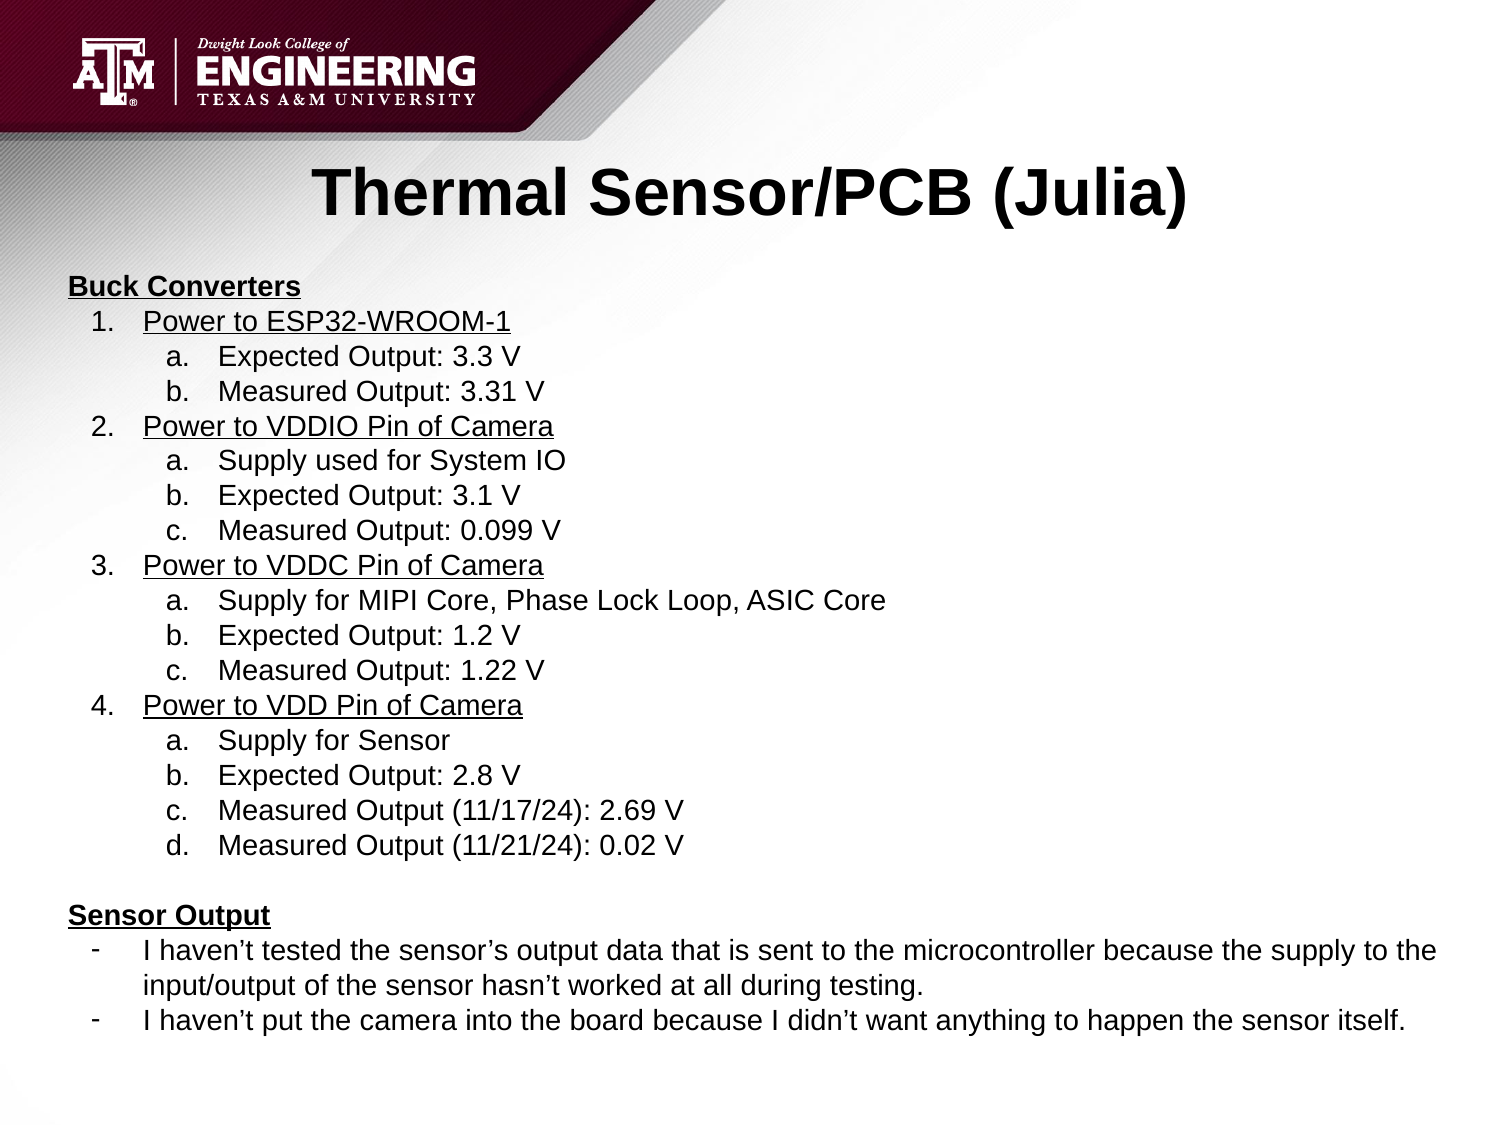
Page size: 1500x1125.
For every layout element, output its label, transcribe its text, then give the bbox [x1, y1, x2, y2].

picture [0, 0, 1500, 1125]
text_box Buck Converters Power to ESP32-WROOM-1 Expected Output: 3.3 V Measured Output: 3.31 V Power to VDDIO Pin of Camera Supply used for System IO Expected Output: 3.1 V Measured Output: 0.099 V Power to VDDC Pin of Camera Supply for MIPI Core, Phase Lock Loop, ASIC Core Expected Output: 1.2 V Measured Output: 1.22 V Power to VDD Pin of Camera Supply for Sensor Expected Output: 2.8 V Measured Output (11/17/24): 2.69 V Measured Output (11/21/24): 0.02 V Sensor Output I haven’t tested the sensor’s output data that is sent to the microcontroller because the supply to the input/output of the sensor hasn’t worked at all during testing. I haven’t put the camera into the board because I didn’t want anything to happen the sensor itself. [52, 251, 1448, 1074]
title Thermal Sensor/PCB (Julia) [75, 122, 1425, 251]
